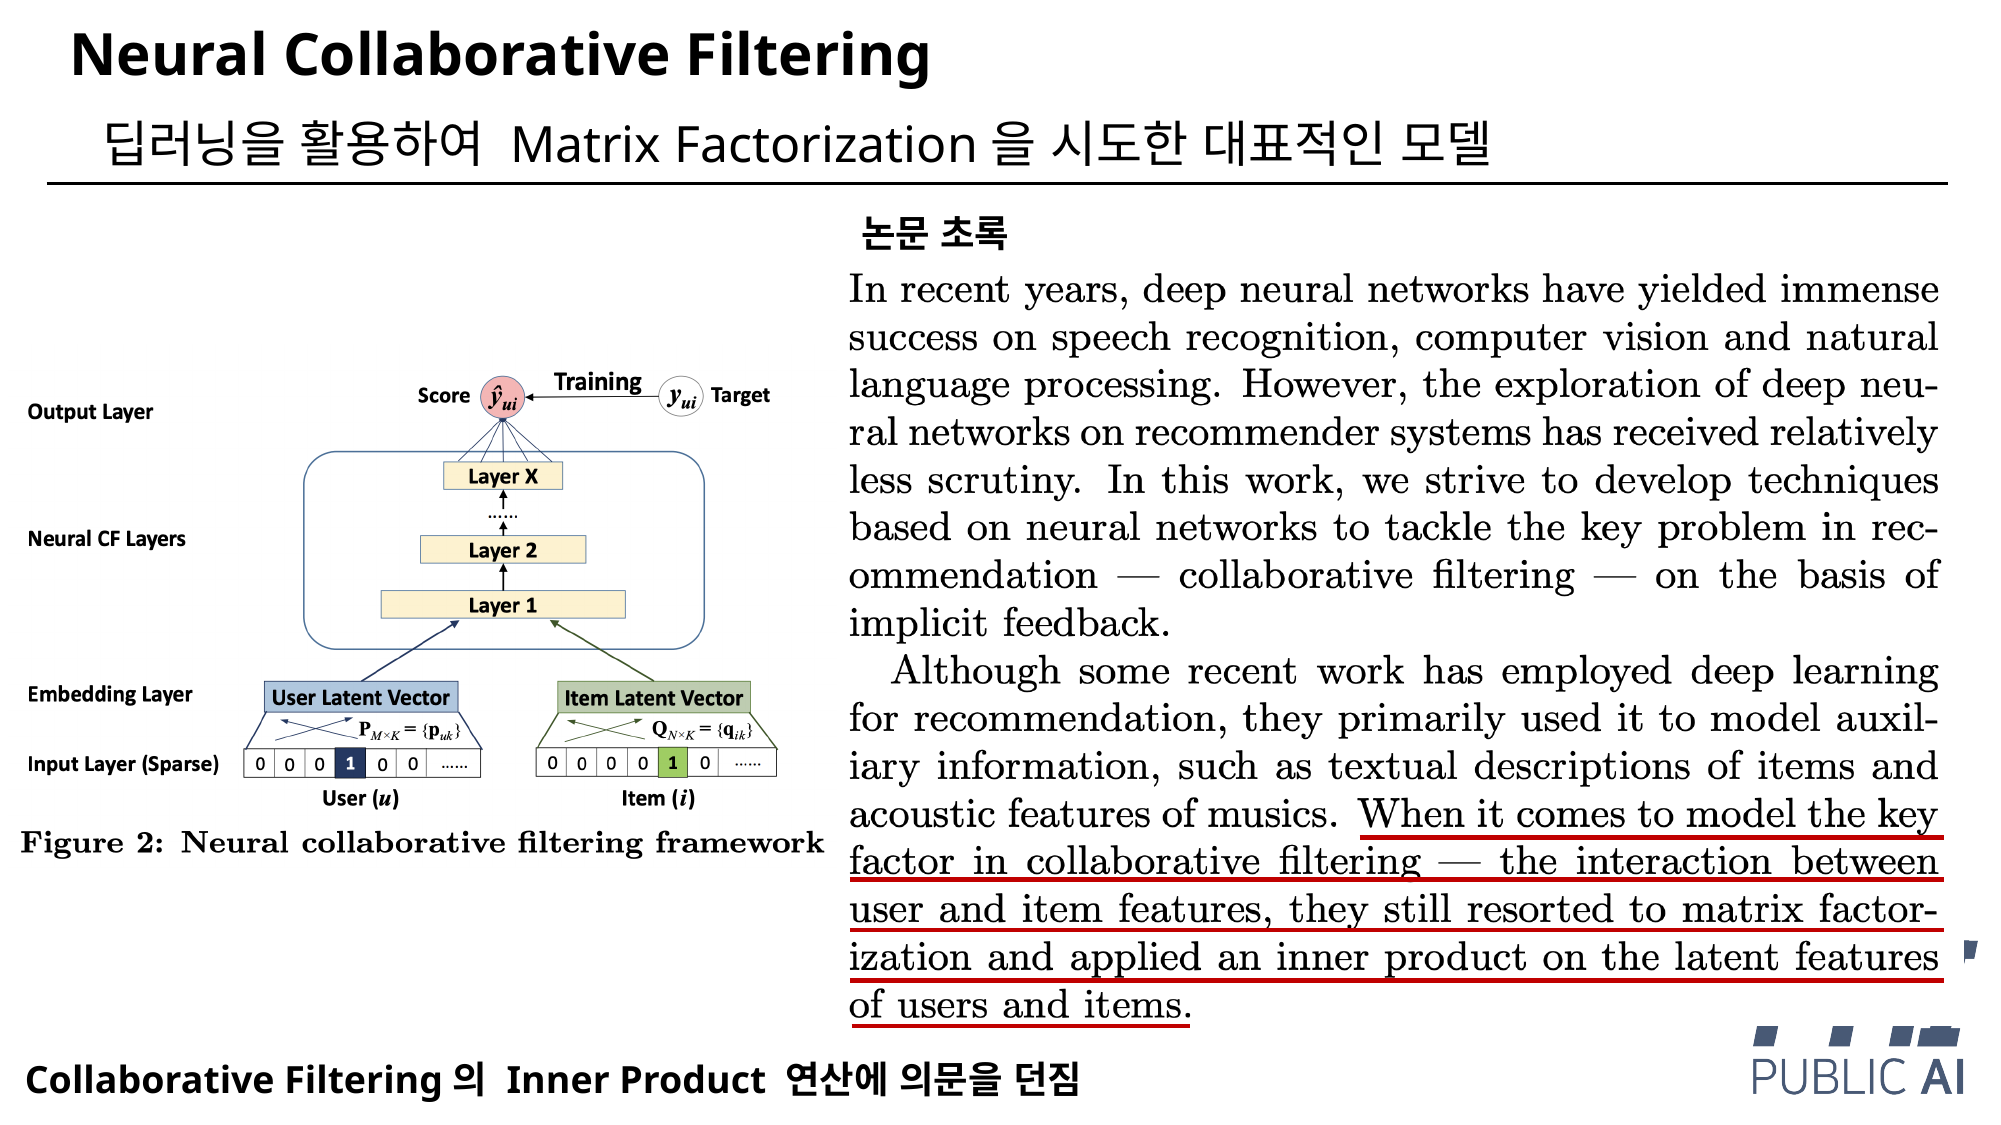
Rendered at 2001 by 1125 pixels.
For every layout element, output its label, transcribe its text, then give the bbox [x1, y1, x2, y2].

text_box Collaborative Filtering의 Inner Product 연산에 의문을 던짐 [10, 1048, 1098, 1109]
picture [8, 257, 1978, 1105]
title Neural Collaborative Filtering [54, 0, 1780, 96]
text_box 딥러닝을 활용하여 Matrix Factorization을 시도한 대표적인 모델 [87, 105, 1508, 180]
text_box 논문 초록 [846, 202, 1025, 257]
